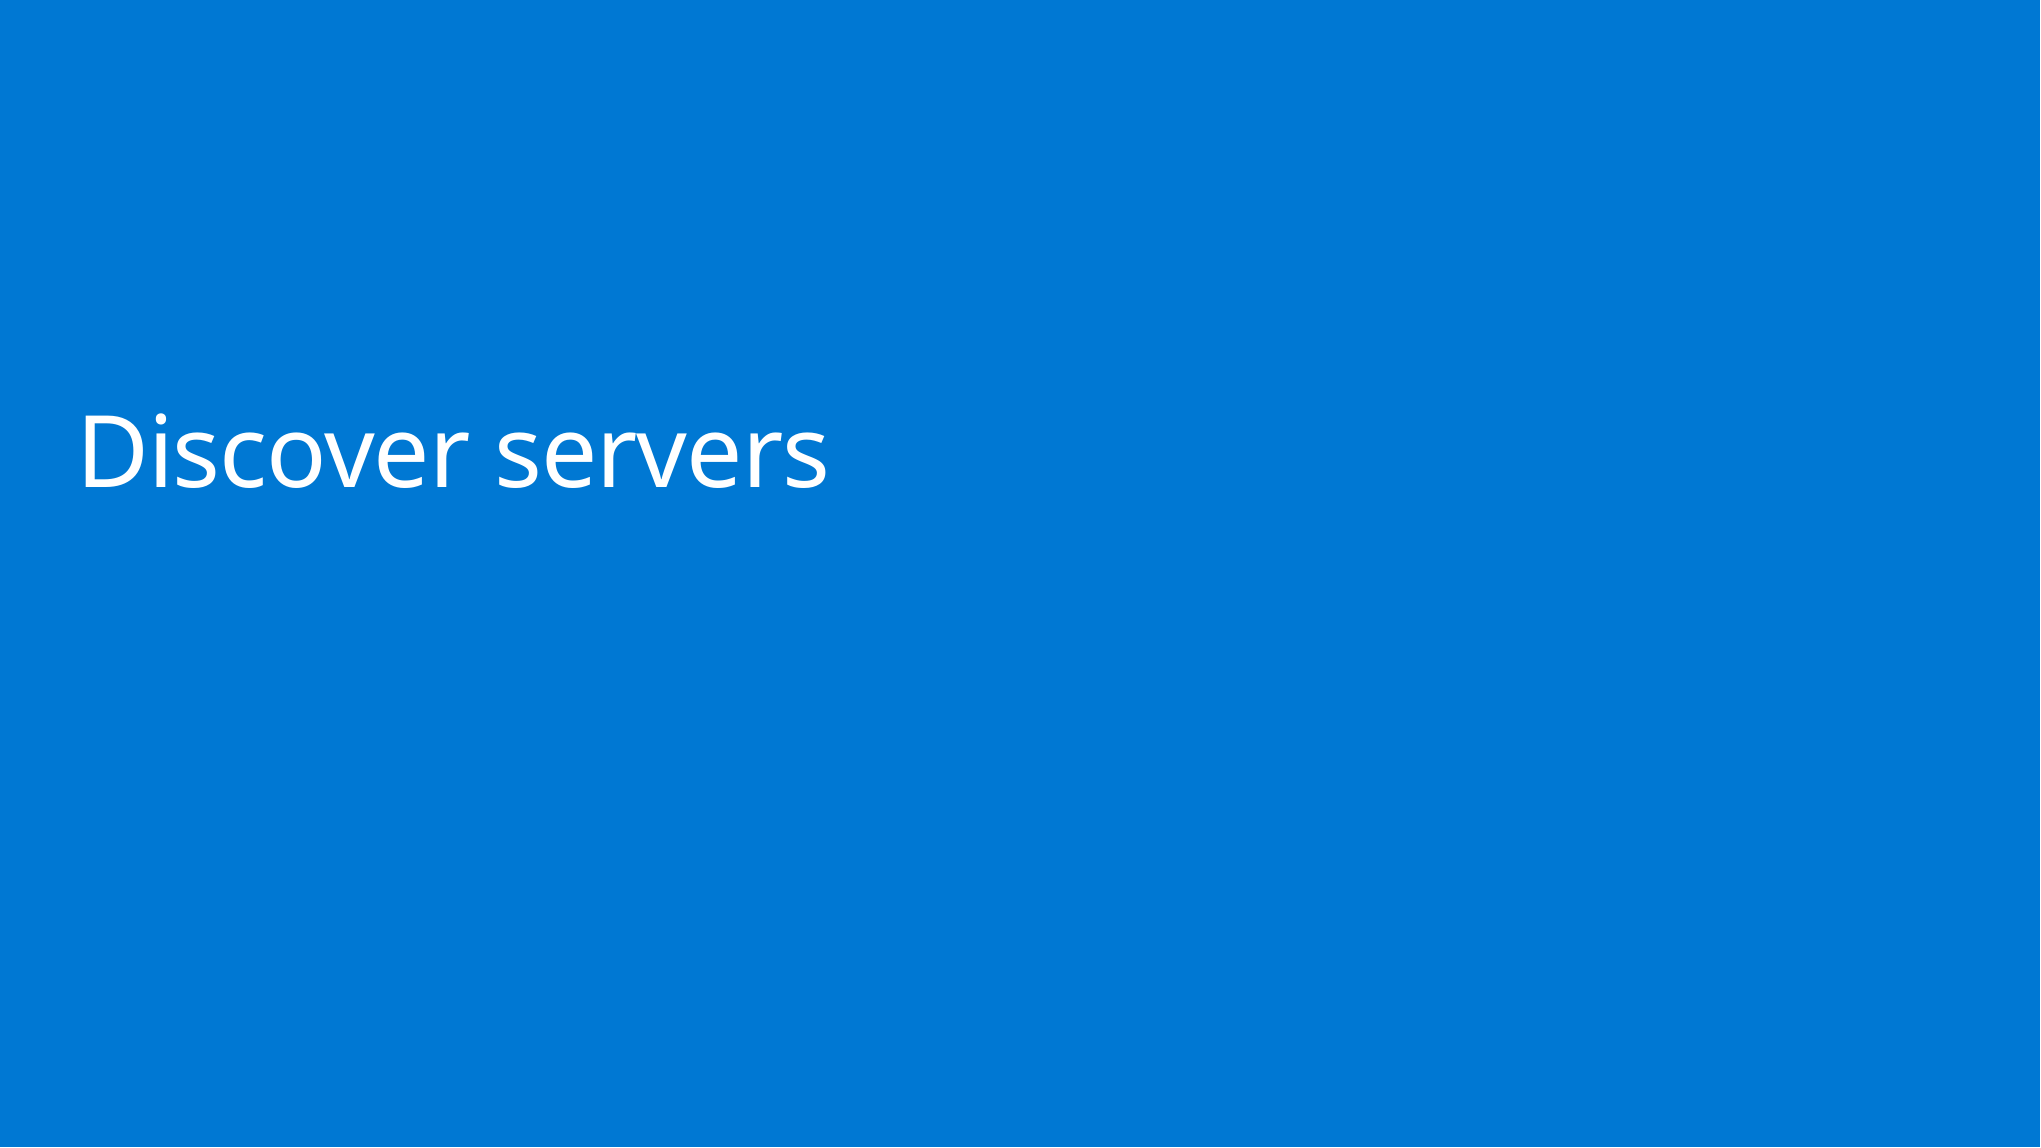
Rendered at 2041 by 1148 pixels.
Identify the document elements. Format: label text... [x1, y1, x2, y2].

title Discover servers [76, 157, 1324, 753]
